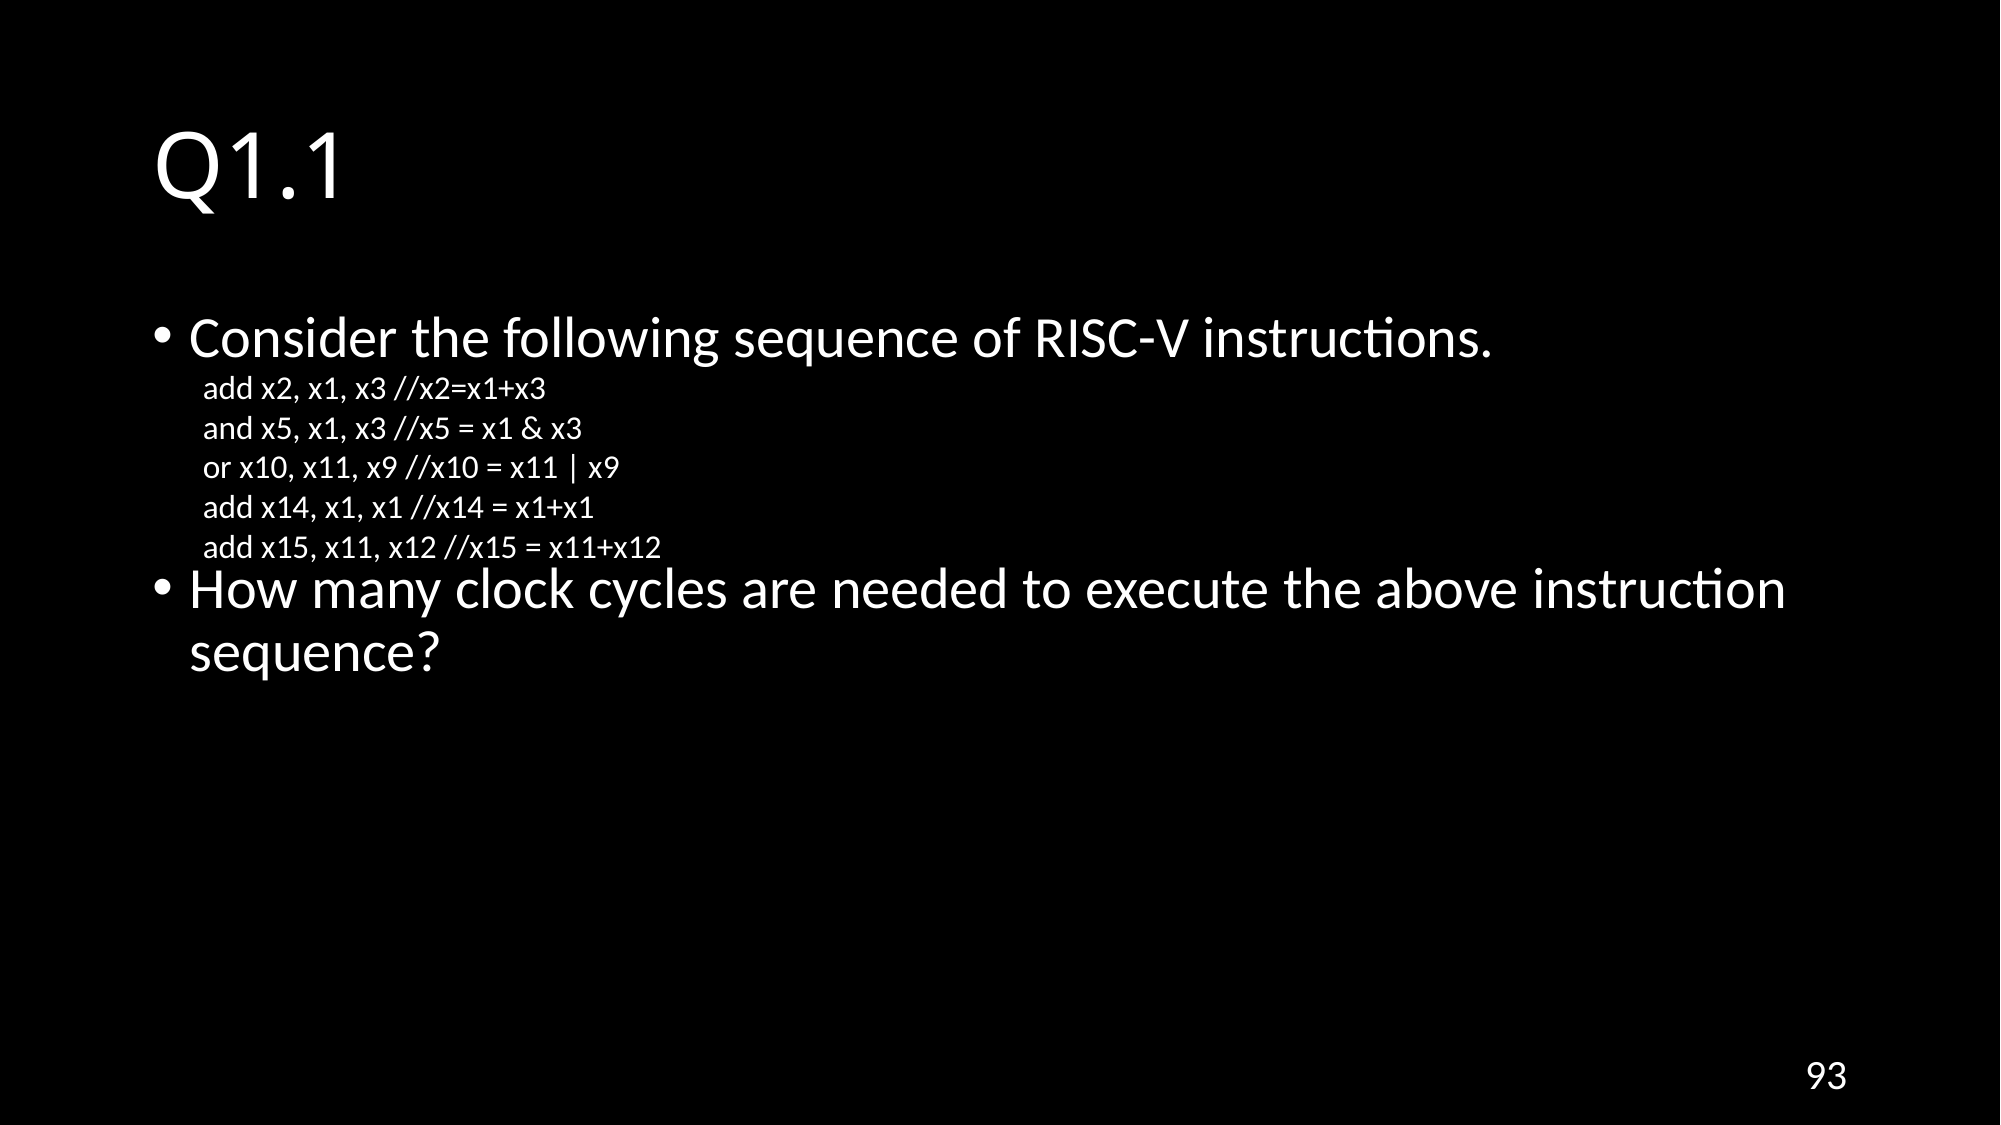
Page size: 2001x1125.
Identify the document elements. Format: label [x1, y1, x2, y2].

title [137, 59, 1863, 278]
list [137, 299, 1863, 1014]
slide_number [1412, 1042, 1863, 1103]
text_box [188, 358, 1189, 573]
